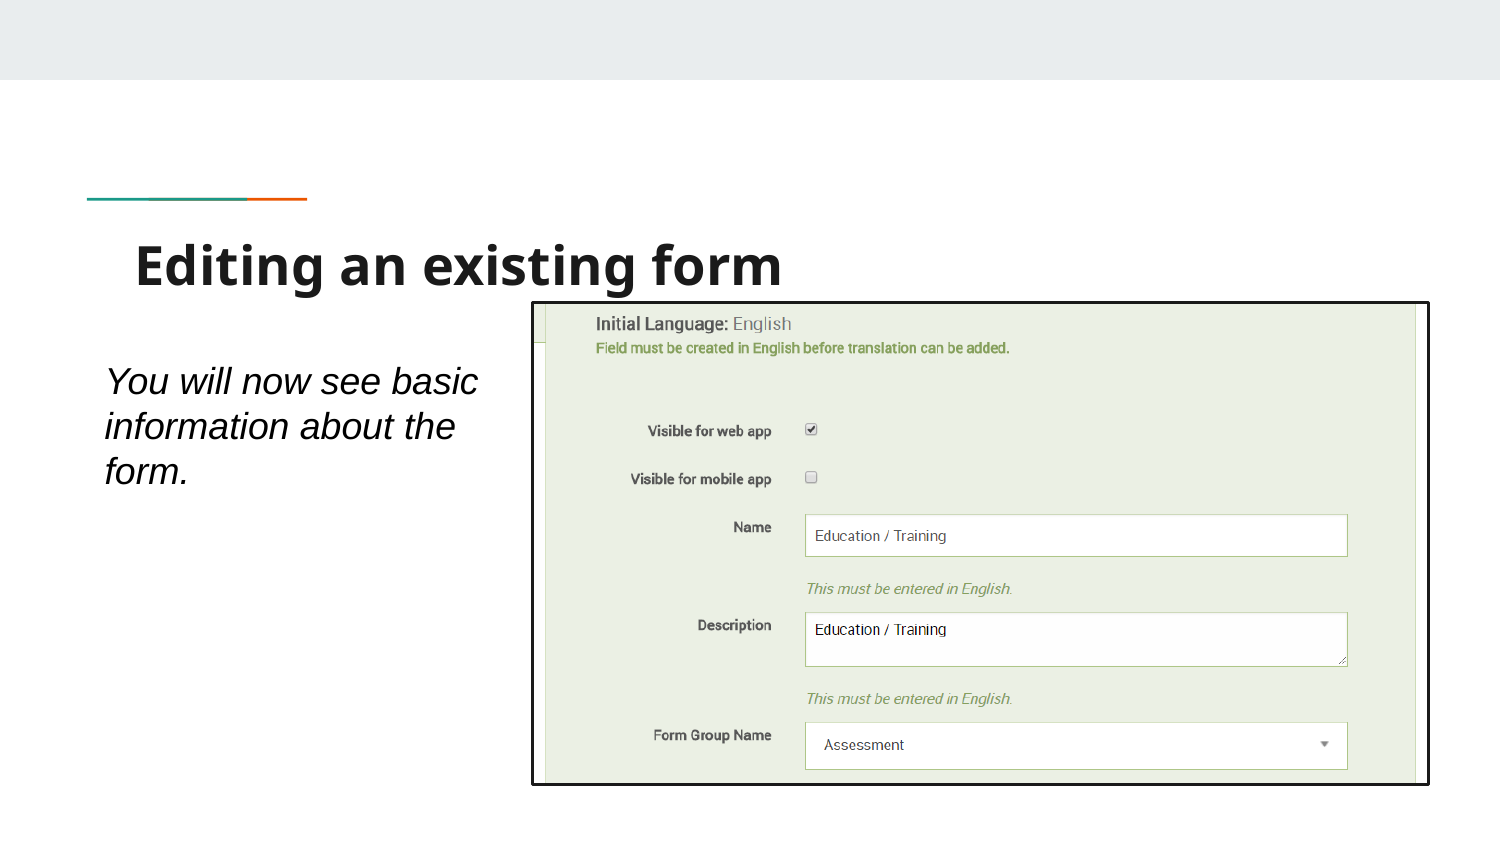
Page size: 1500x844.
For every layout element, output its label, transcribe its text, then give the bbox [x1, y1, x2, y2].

title Editing an existing form [119, 216, 1475, 305]
text_box You will now see basic information about the form. [89, 342, 513, 627]
picture [533, 303, 1428, 783]
